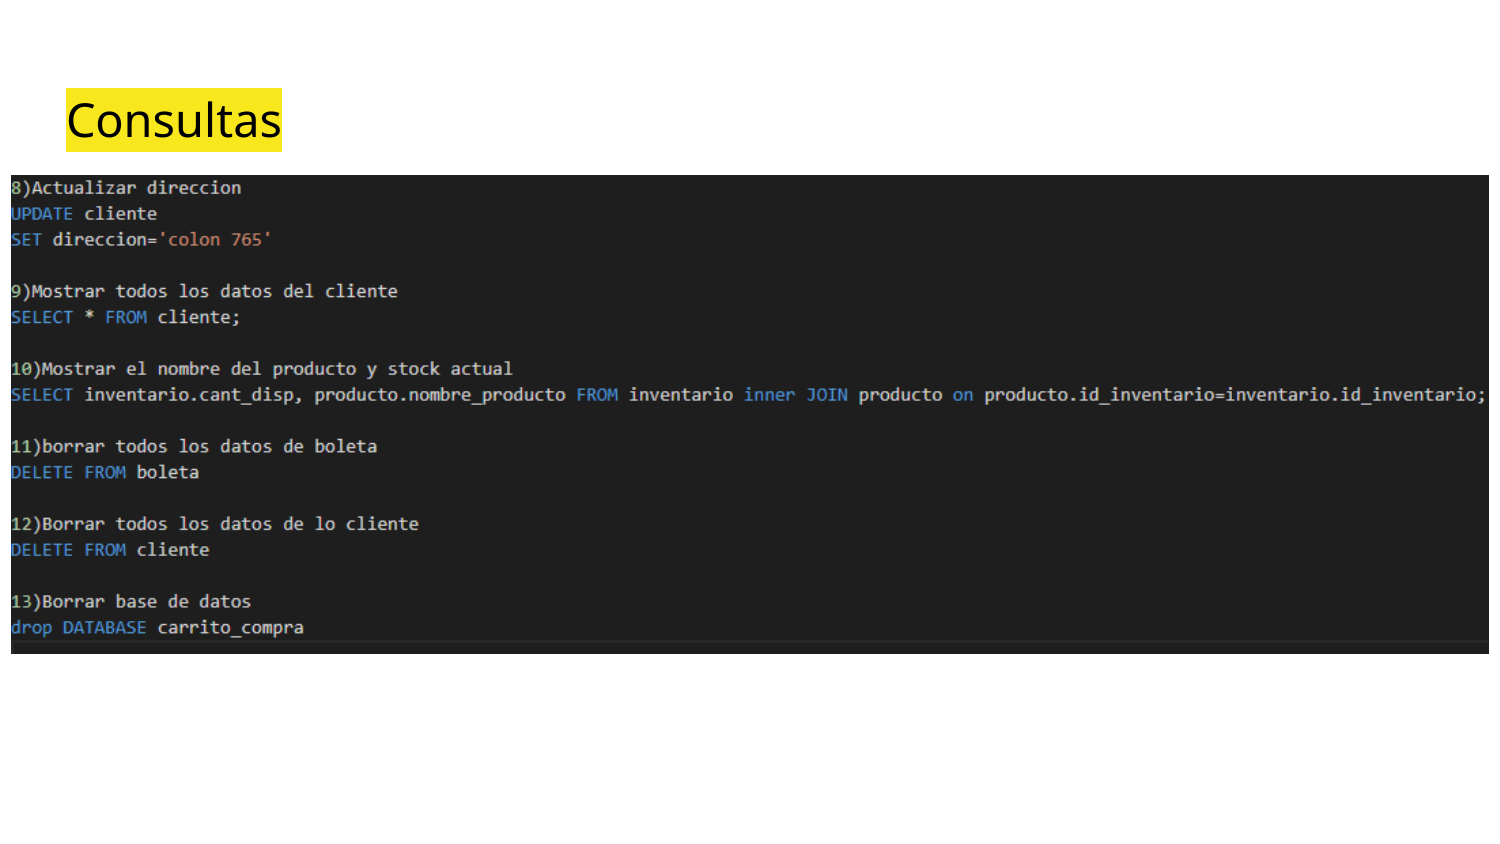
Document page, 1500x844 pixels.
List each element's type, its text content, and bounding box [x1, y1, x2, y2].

title Consultas [51, 72, 1449, 167]
picture [11, 175, 1489, 654]
